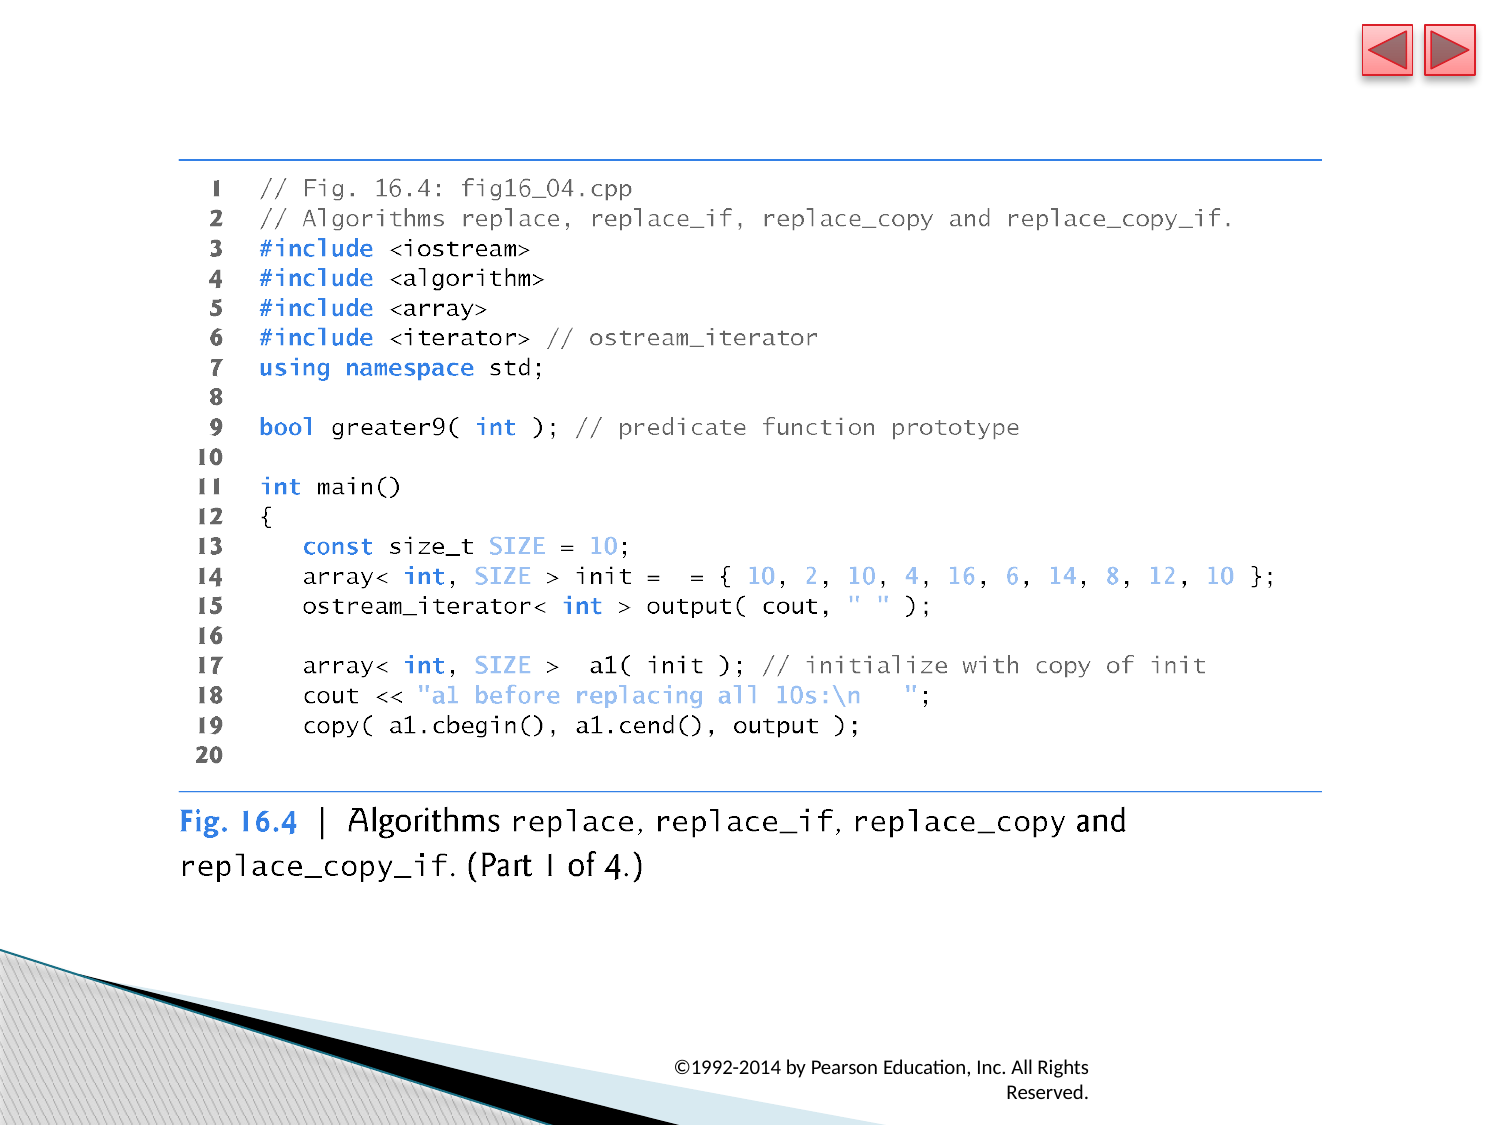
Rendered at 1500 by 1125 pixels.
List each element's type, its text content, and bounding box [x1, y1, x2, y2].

footer ©1992-2014 by Pearson Education, Inc. All Rights Reserved. [650, 1051, 1105, 1112]
picture [0, 106, 1500, 1018]
